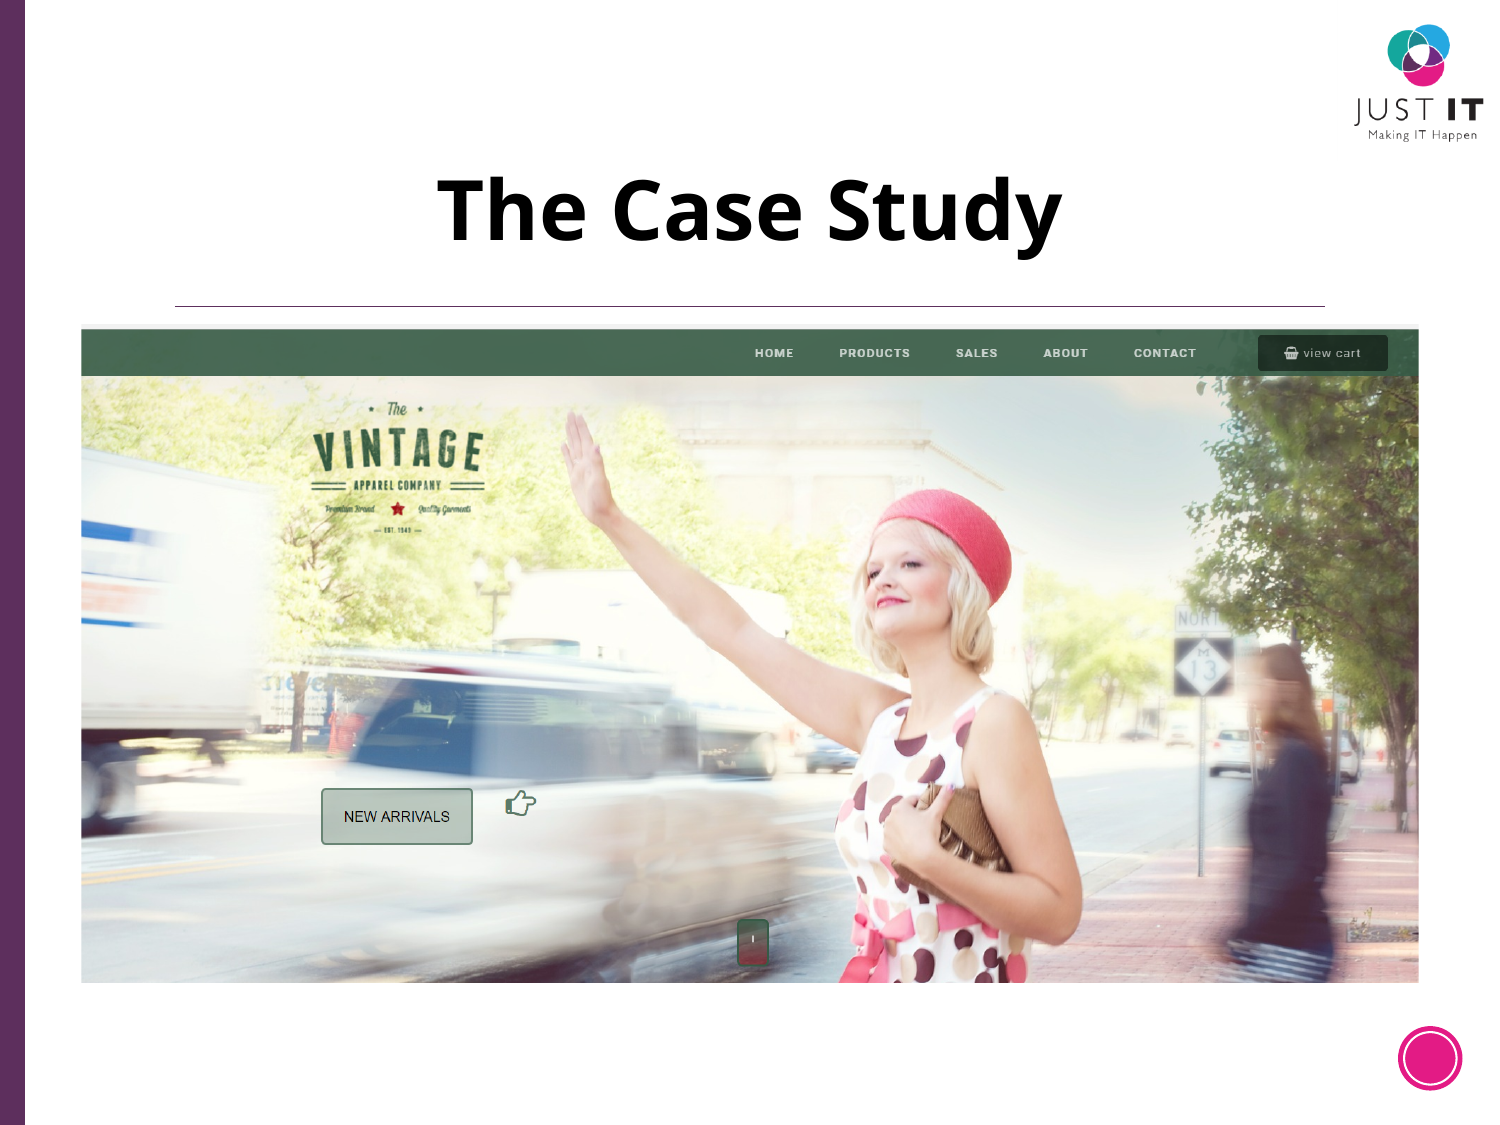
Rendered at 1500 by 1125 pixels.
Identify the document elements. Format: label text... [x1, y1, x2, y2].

picture [1337, 0, 1499, 161]
title The Case Study [75, 119, 1425, 307]
picture [81, 325, 1419, 981]
